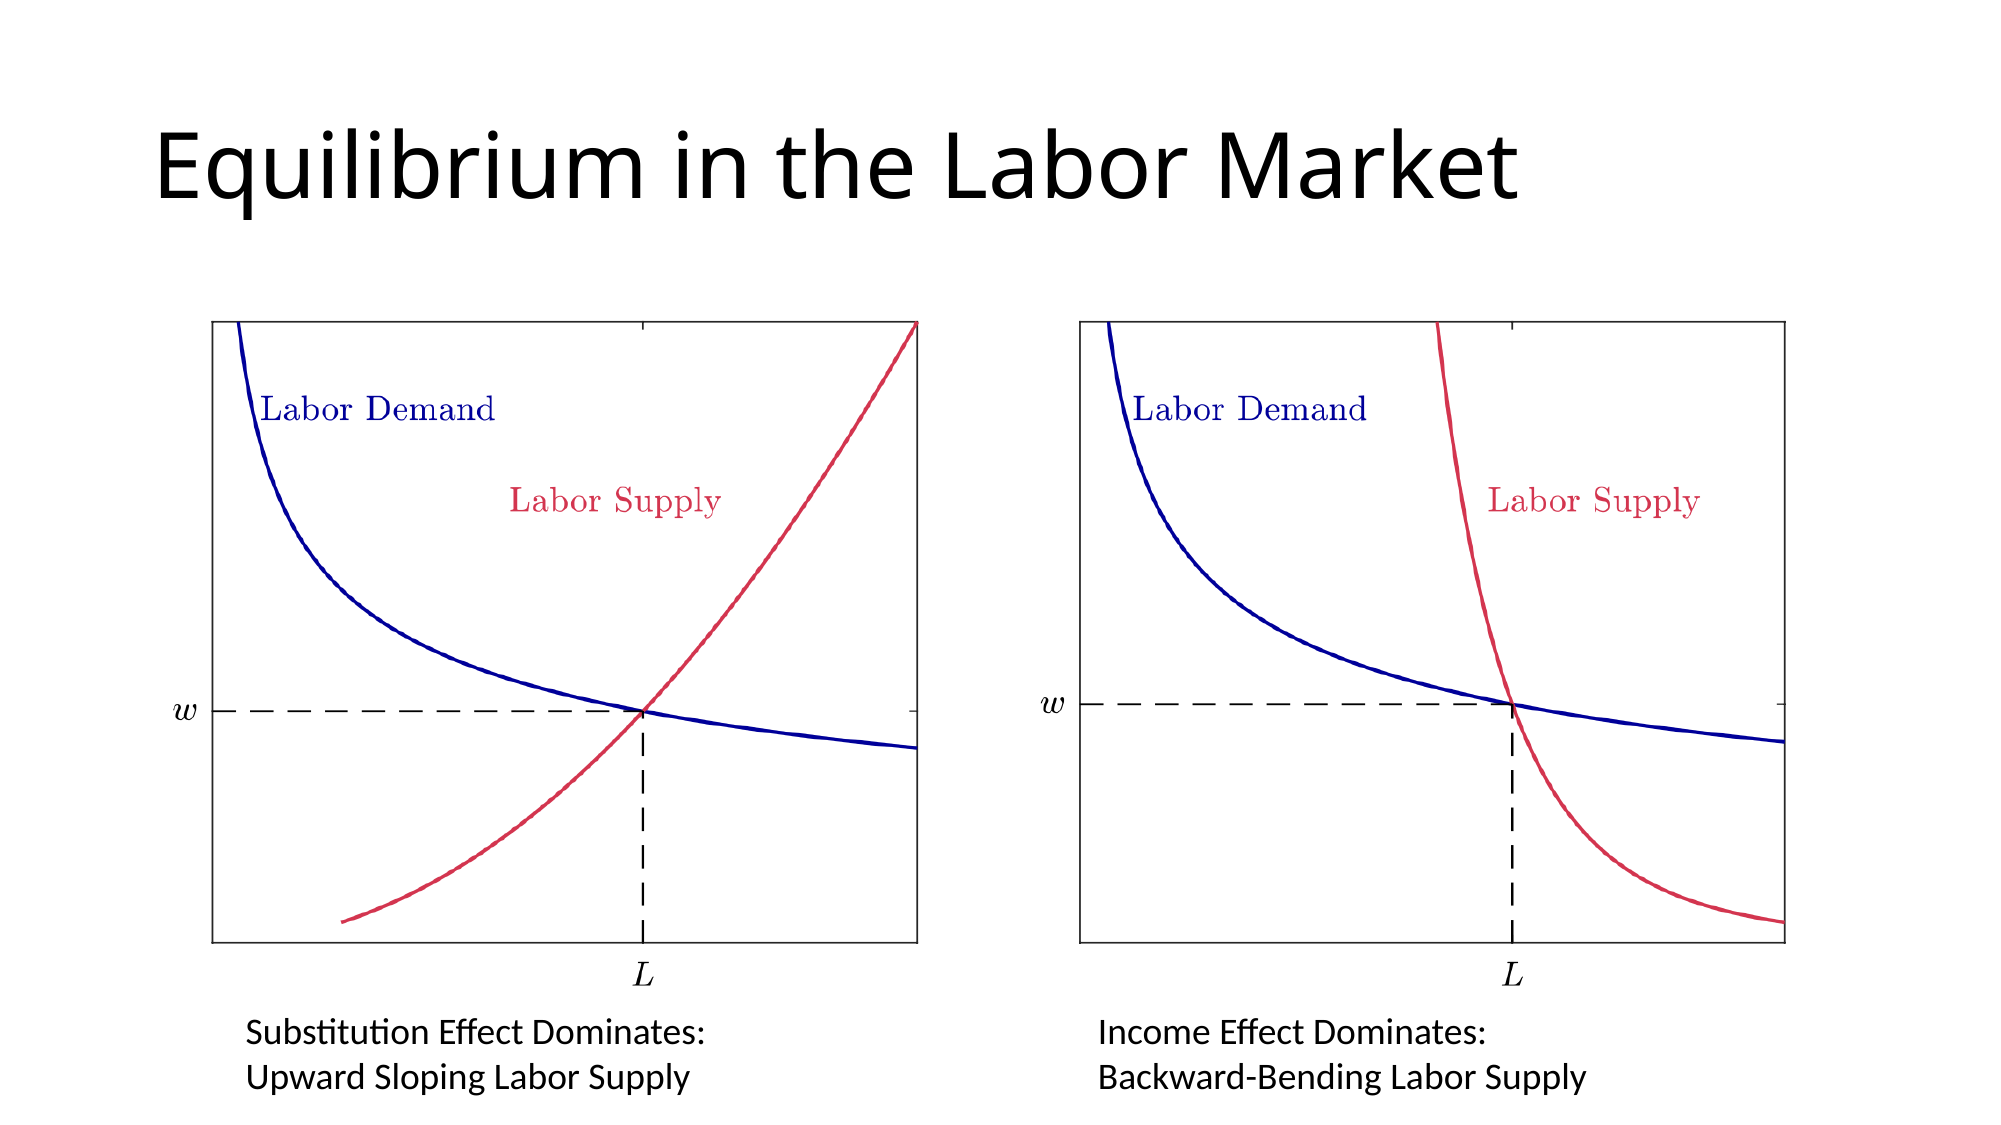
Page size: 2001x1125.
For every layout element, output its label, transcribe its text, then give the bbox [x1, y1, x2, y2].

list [146, 299, 1854, 1014]
text_box Substitution Effect Dominates: Upward Sloping Labor Supply [230, 1014, 953, 1105]
title Equilibrium in the Labor Market [137, 59, 1863, 278]
text_box Income Effect Dominates: Backward-Bending Labor Supply [1083, 1014, 1805, 1105]
